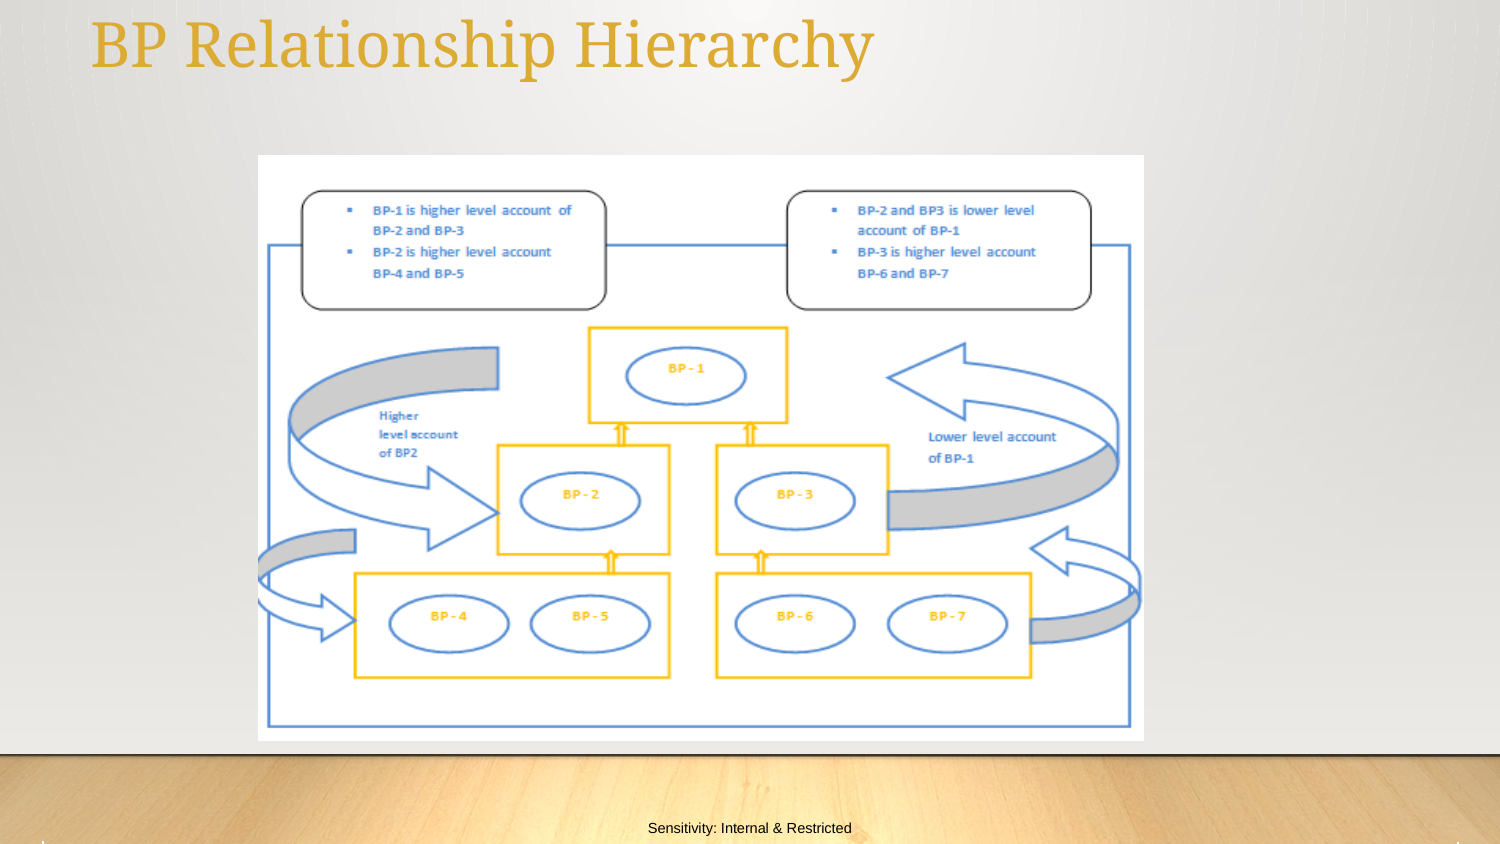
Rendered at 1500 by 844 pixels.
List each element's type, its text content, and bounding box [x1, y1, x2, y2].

picture [258, 155, 1144, 741]
picture [0, 754, 1500, 844]
title BP Relationship Hierarchy [74, 5, 1426, 90]
